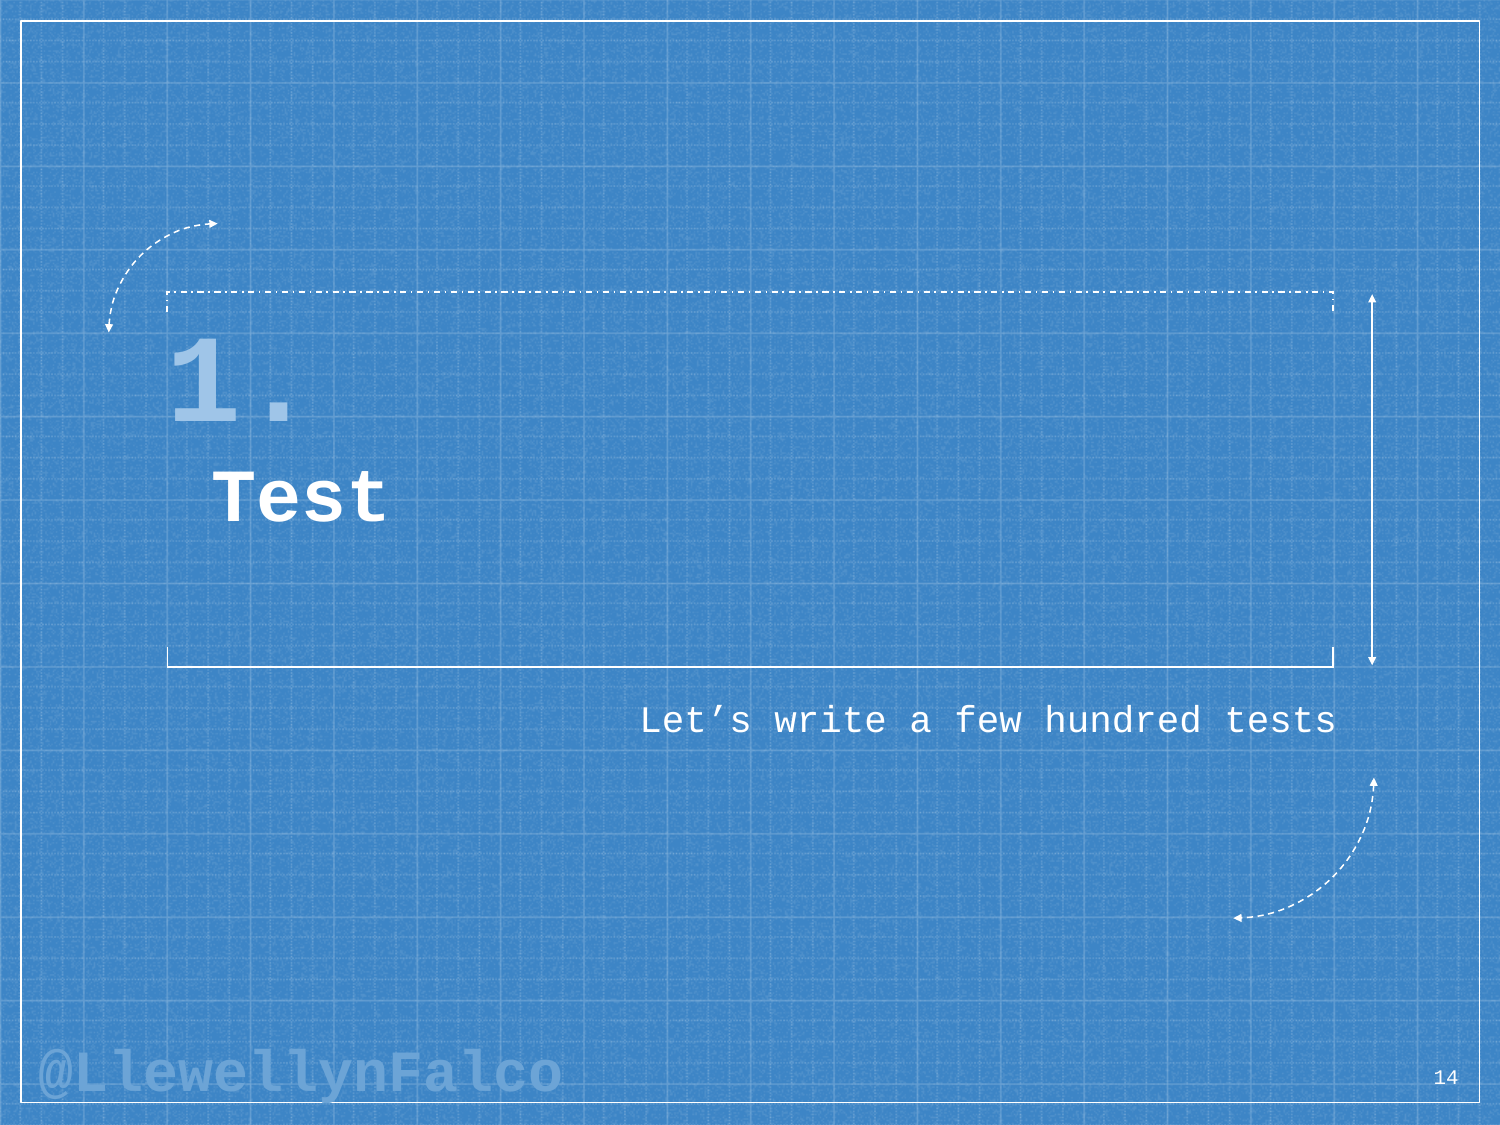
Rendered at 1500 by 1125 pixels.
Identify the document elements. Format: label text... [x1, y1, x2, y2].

subtitle Let’s write a few hundred tests [87, 679, 1352, 852]
picture [0, 0, 1500, 1125]
title 1. Test [151, 281, 1399, 657]
slide_number 14 [1398, 1048, 1474, 1113]
